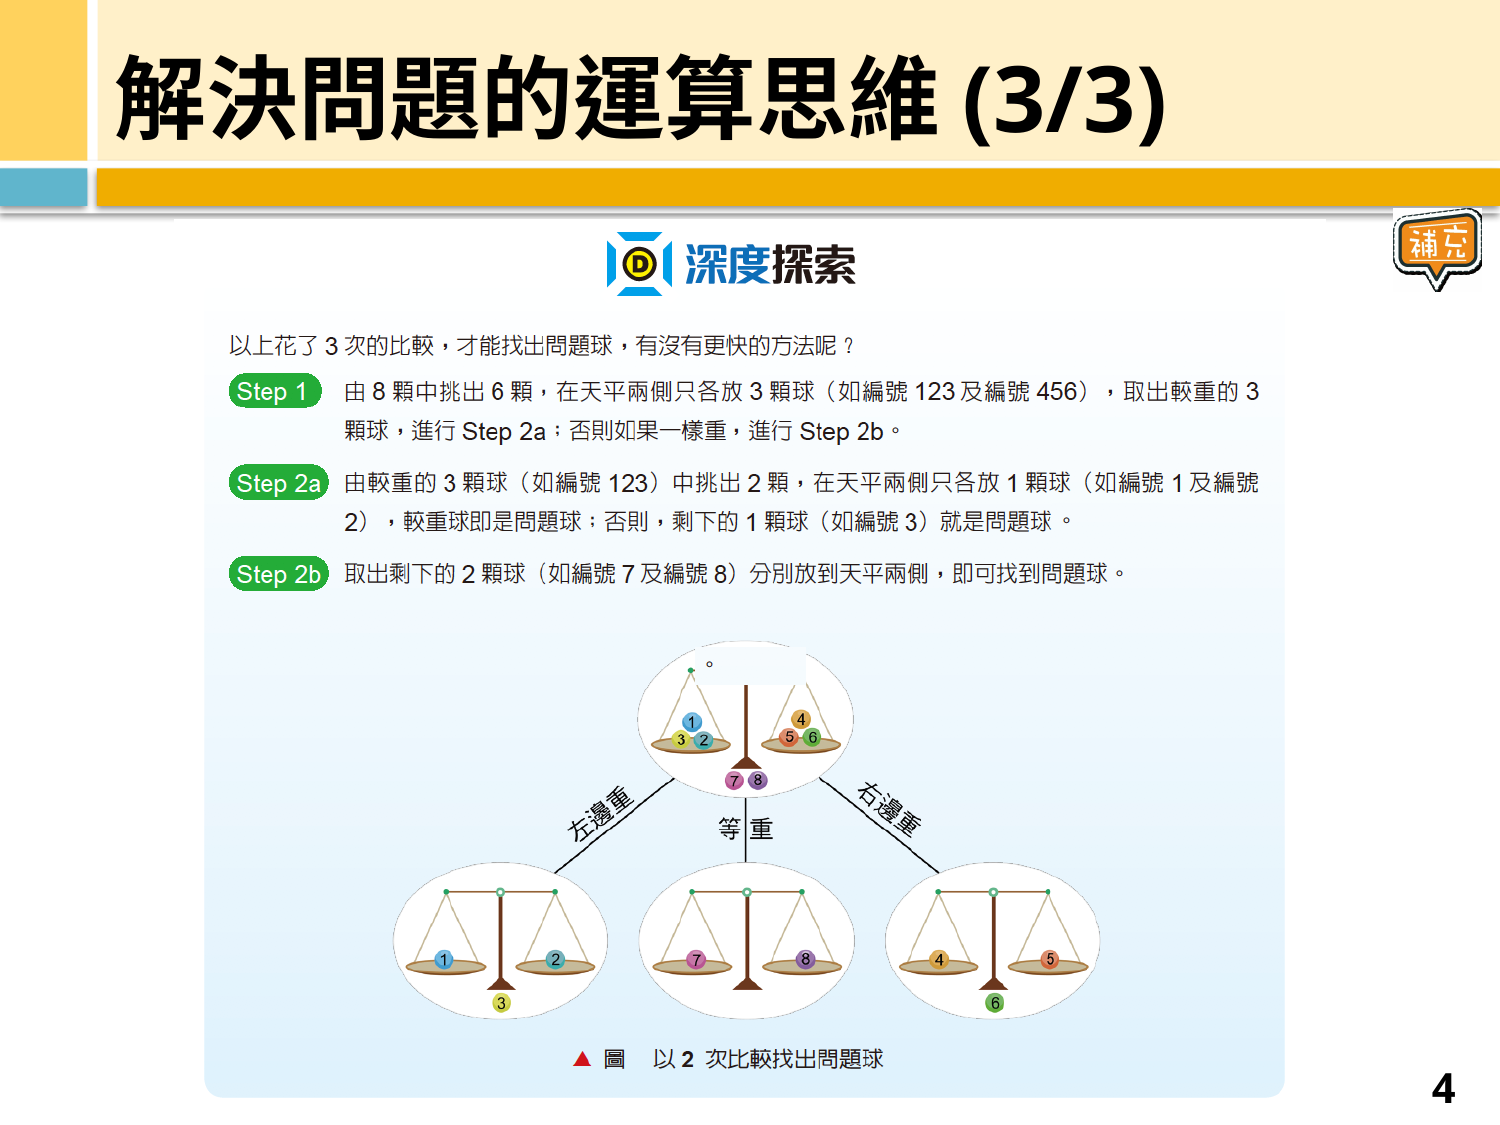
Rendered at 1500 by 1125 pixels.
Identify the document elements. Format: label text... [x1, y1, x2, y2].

title 解決問題的運算思維(3/3) [99, 19, 1438, 173]
picture [174, 219, 1326, 1113]
picture [1392, 207, 1482, 292]
